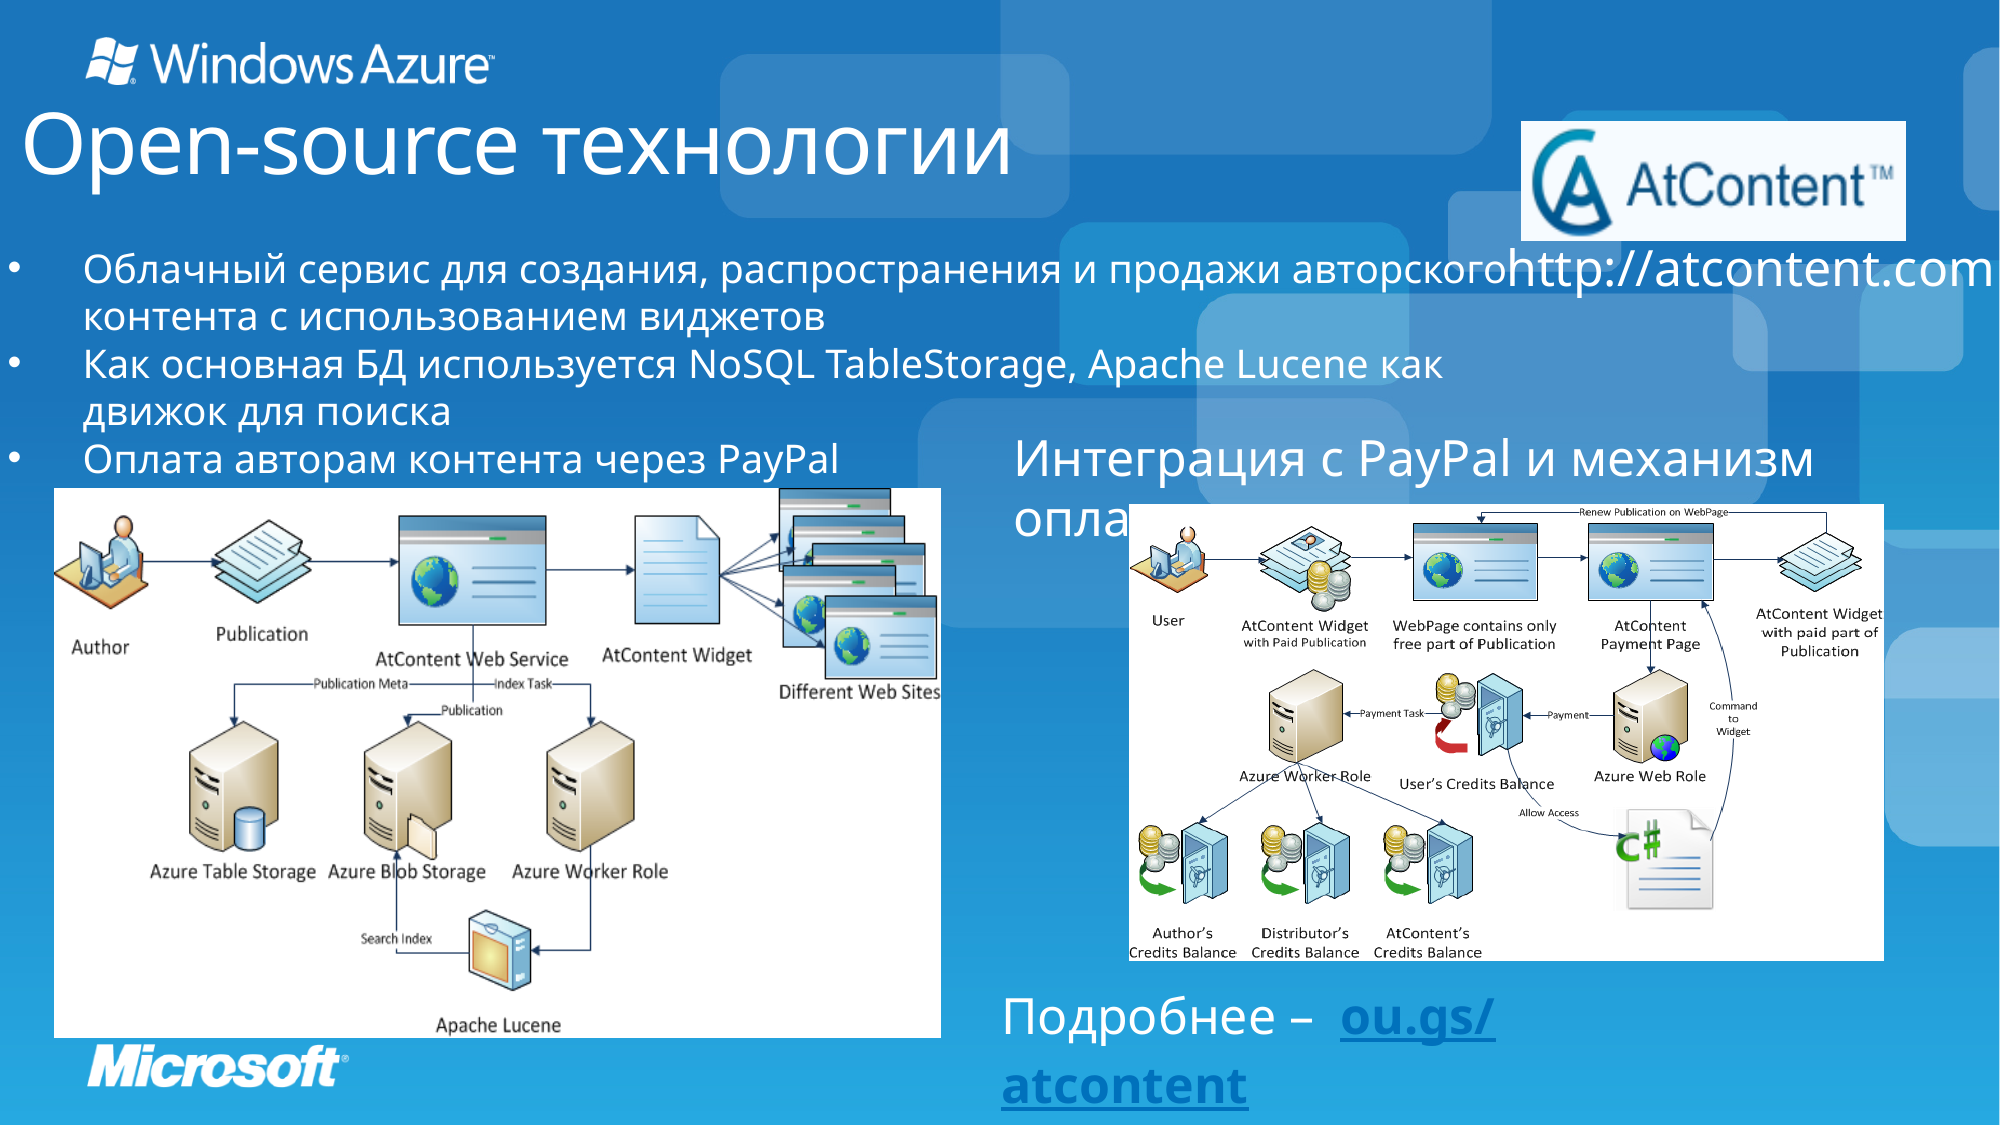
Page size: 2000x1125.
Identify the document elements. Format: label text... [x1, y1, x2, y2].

text_box Интеграция с PayPal и механизм оплаты [1013, 426, 2000, 547]
text_box Подробнее – ou.gs/atcontent [1001, 984, 1711, 1122]
text_box Open-source технологии [0, 90, 1753, 301]
text_box http://atcontent.com [1506, 236, 1996, 297]
text_box Облачный сервис для создания, распространения и продажи авторского контента с использованием виджетов Как основная БД используется NoSQL TableStorage, Apache Lucene как движок для поиска Оплата авторам контента через PayPal [7, 243, 1550, 482]
picture [0, 0, 2000, 426]
picture [0, 301, 2000, 1125]
